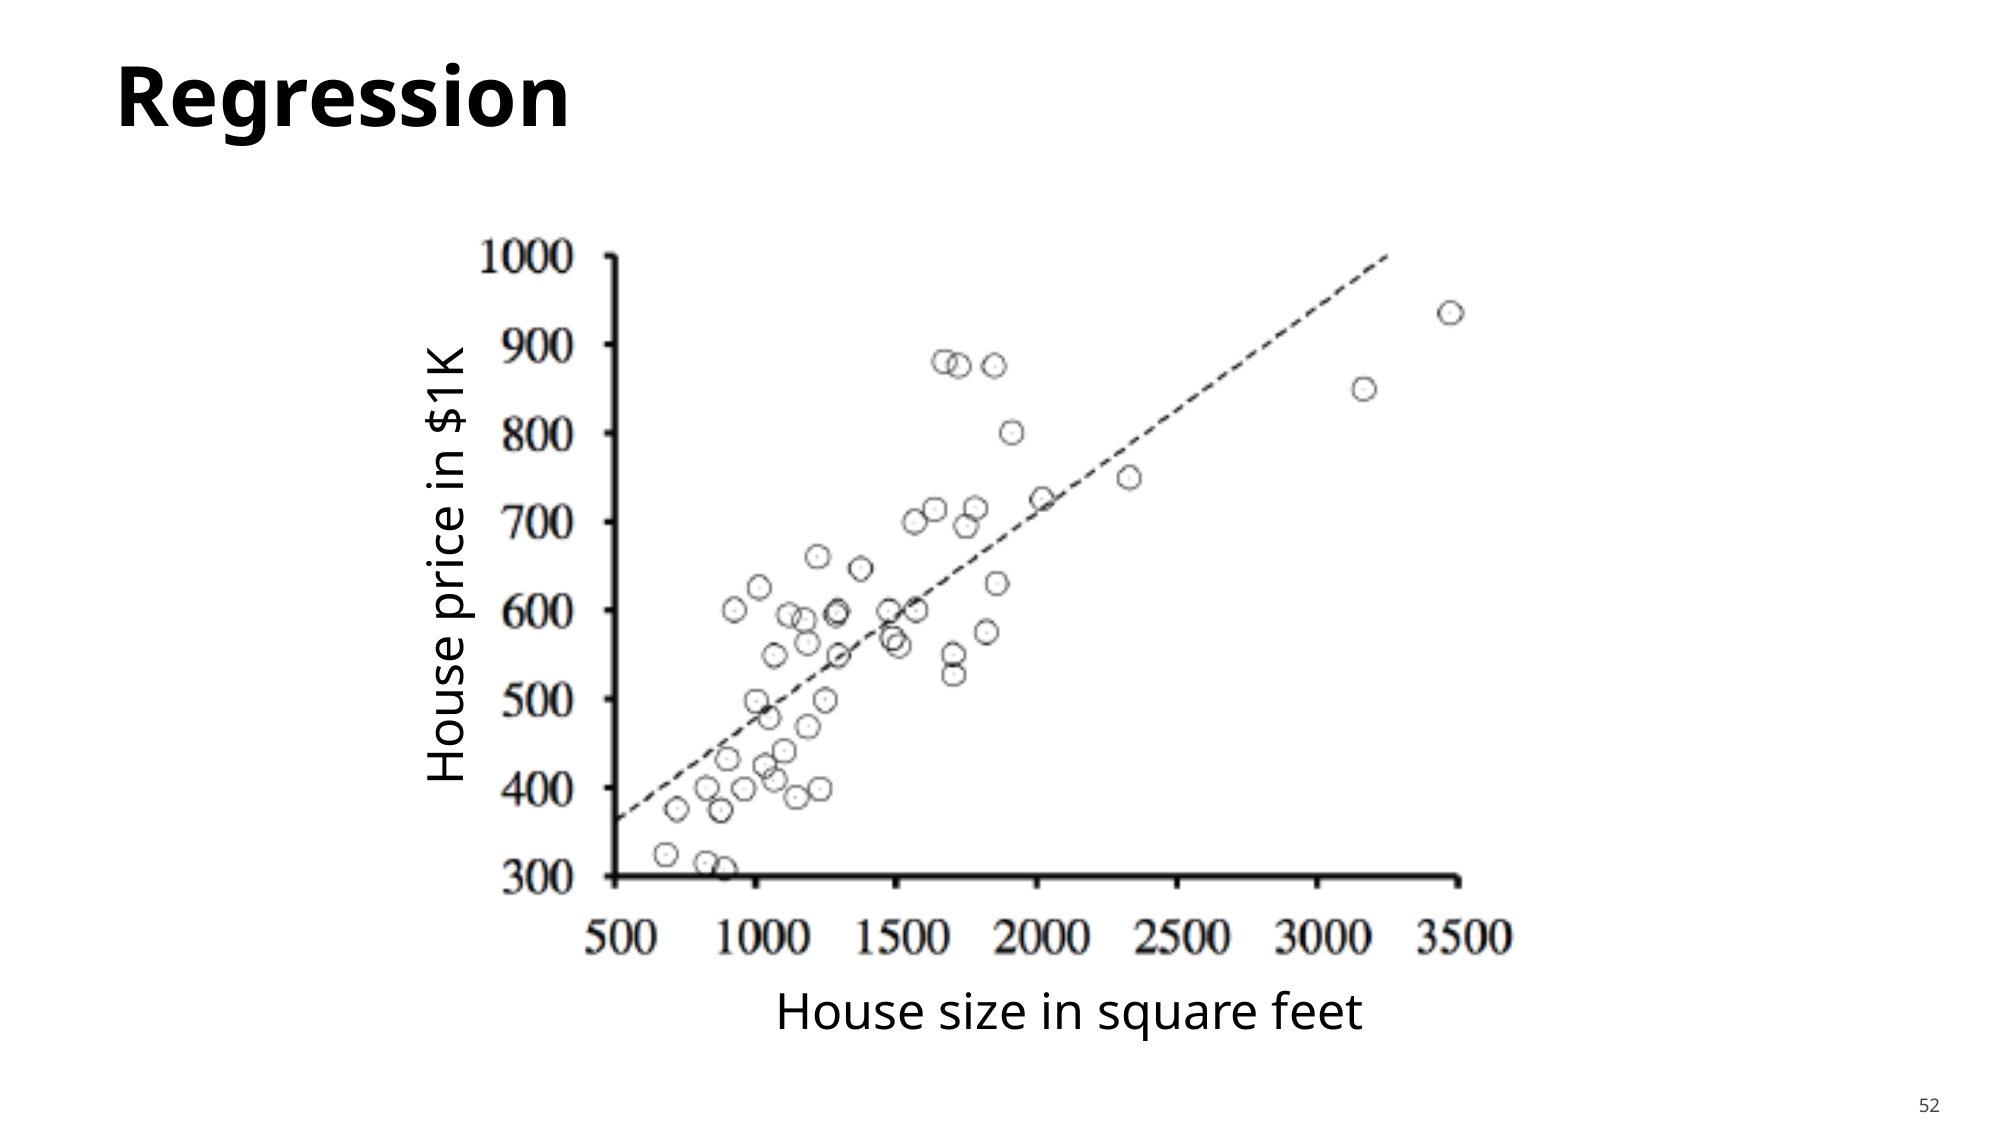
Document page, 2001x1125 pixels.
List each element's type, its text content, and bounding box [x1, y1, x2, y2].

picture [477, 230, 1523, 972]
title Regression [99, 12, 1900, 175]
text_box House price in $1K [406, 332, 471, 801]
text_box House size in square feet [760, 981, 1379, 1047]
slide_number 52 [1794, 1080, 1955, 1125]
